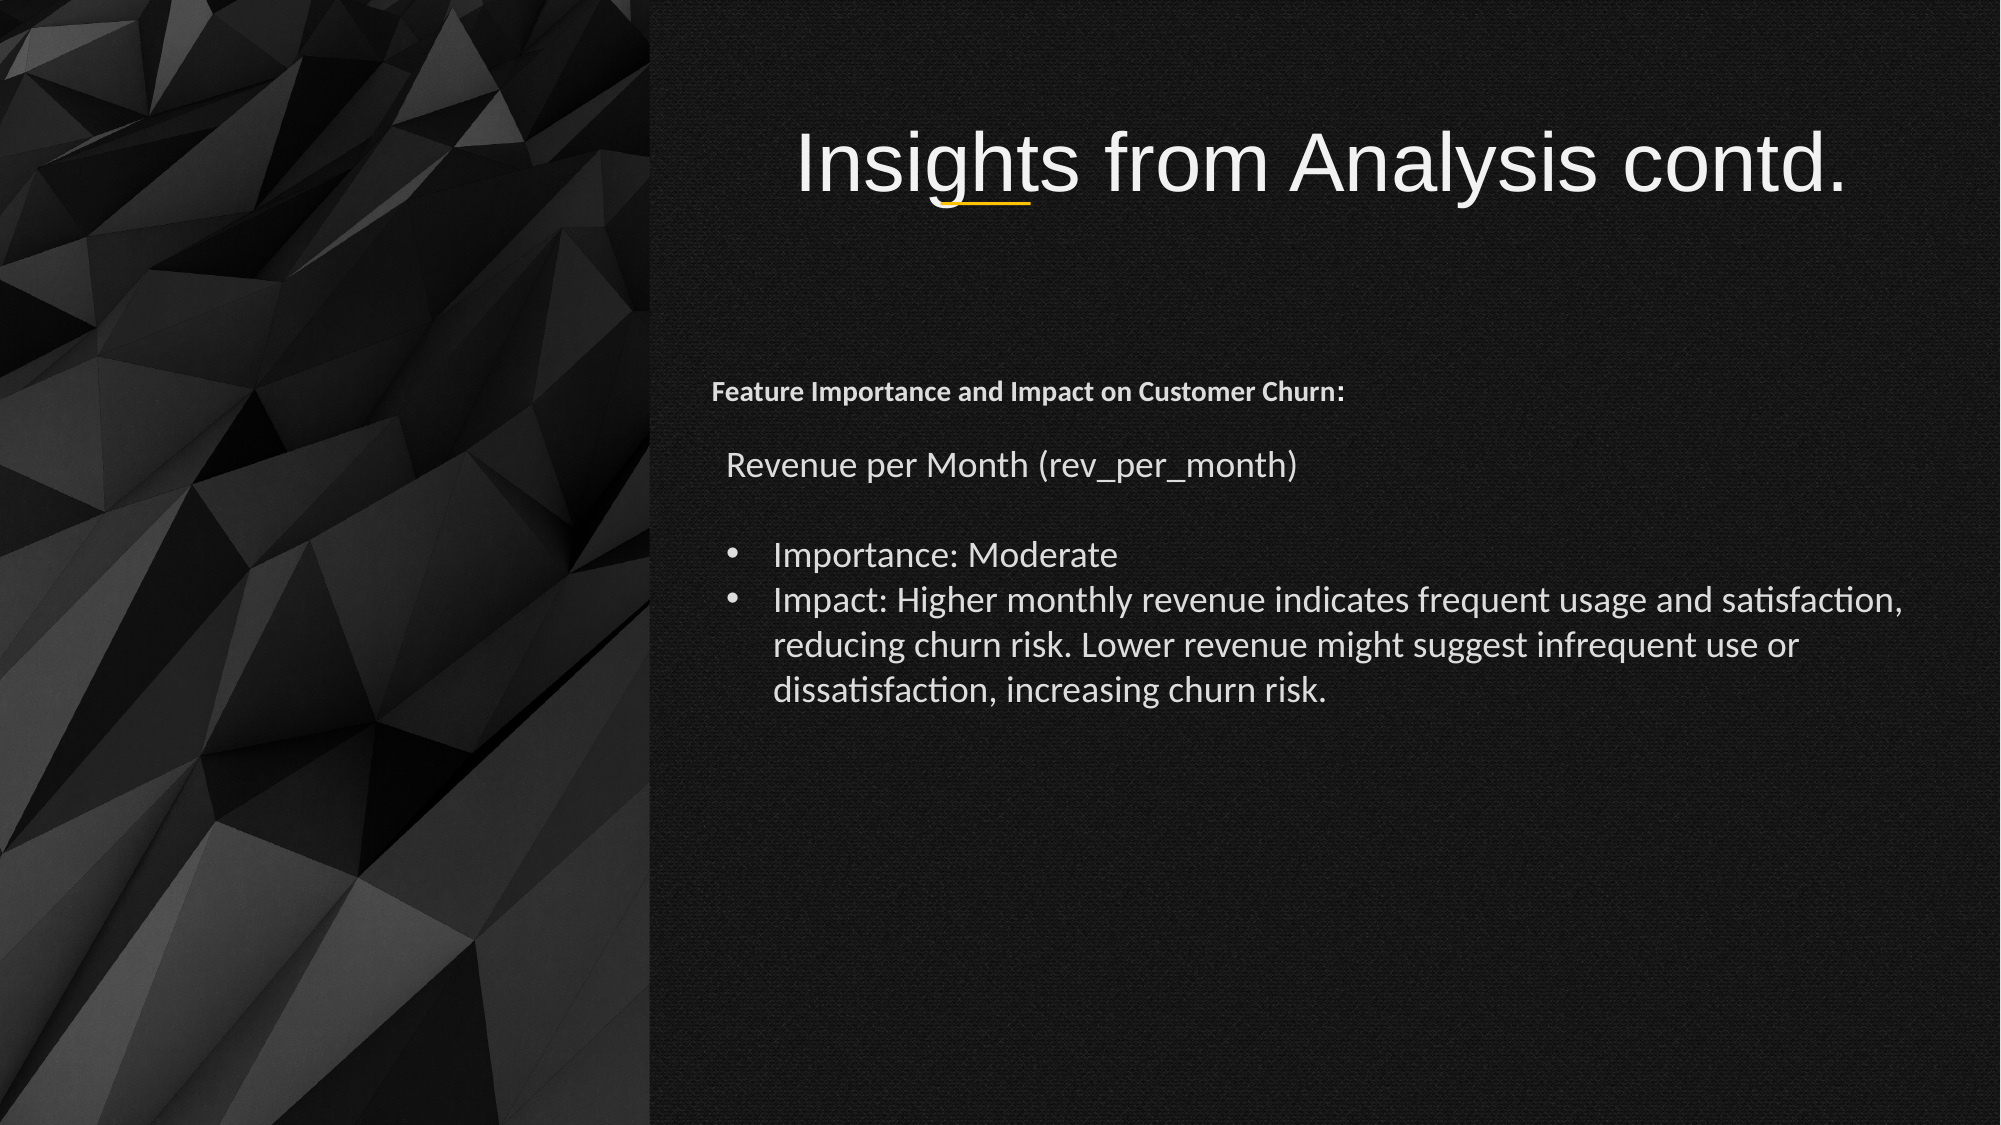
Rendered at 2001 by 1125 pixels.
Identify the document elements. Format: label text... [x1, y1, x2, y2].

text_box Feature Importance and Impact on Customer Churn: [697, 364, 1433, 415]
picture [0, 0, 2001, 1125]
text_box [697, 101, 1949, 218]
text_box Revenue per Month (rev_per_month) Importance: Moderate Impact: Higher monthly revenue indicates frequent usage and satisfaction, reducing churn risk. Lower revenue might suggest infrequent use or dissatisfaction, increasing churn risk. [711, 432, 1931, 1085]
